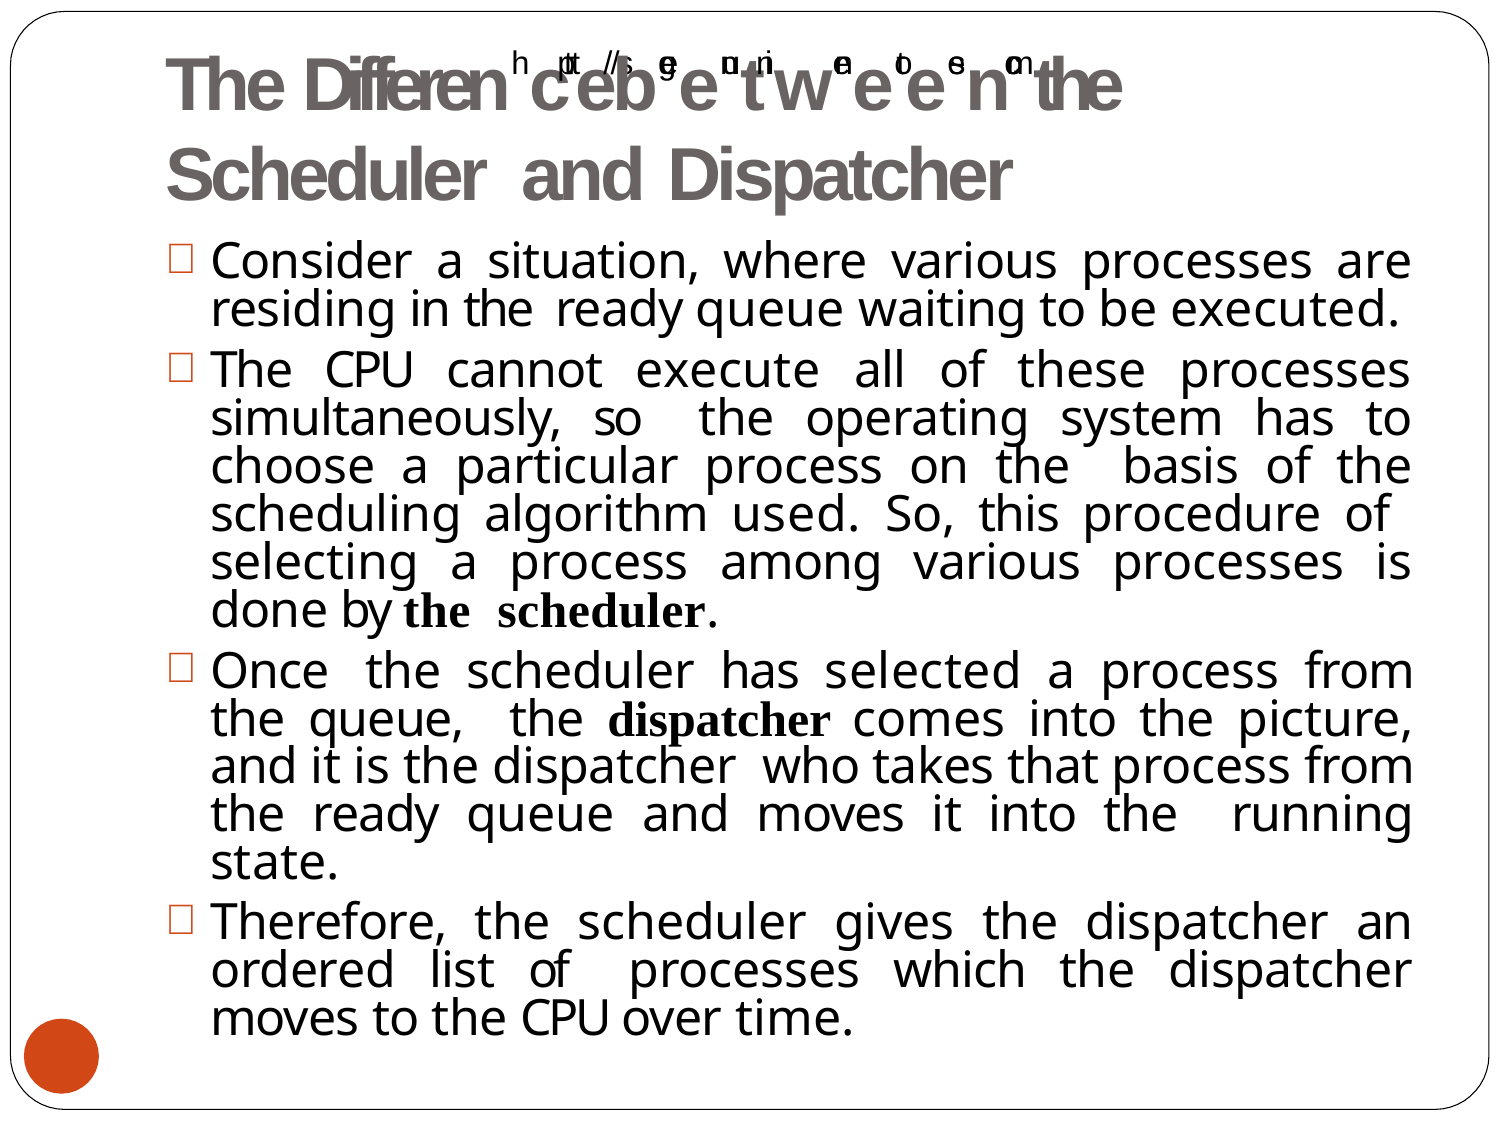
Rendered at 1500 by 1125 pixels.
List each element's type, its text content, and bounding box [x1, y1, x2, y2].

text_box [23, 1018, 99, 1094]
title The Differenhcttpes://bgeenutinweneoteesn.comthe Scheduler and Dispatcher [160, 33, 1381, 224]
text_box Consider a situation, where various processes are residing in the ready queue waiting to be executed. The CPU cannot execute all of these processes simultaneously, so the operating system has to choose a particular process on the basis of the scheduling algorithm used. So, this procedure of selecting a process among various processes is done by the scheduler. Once the scheduler has selected a process from the queue, the dispatcher comes into the picture, and it is the dispatcher who takes that process from the ready queue and moves it into the running state. Therefore, the scheduler gives the dispatcher an ordered list of processes which the dispatcher moves to the CPU over time. [162, 227, 1415, 1046]
